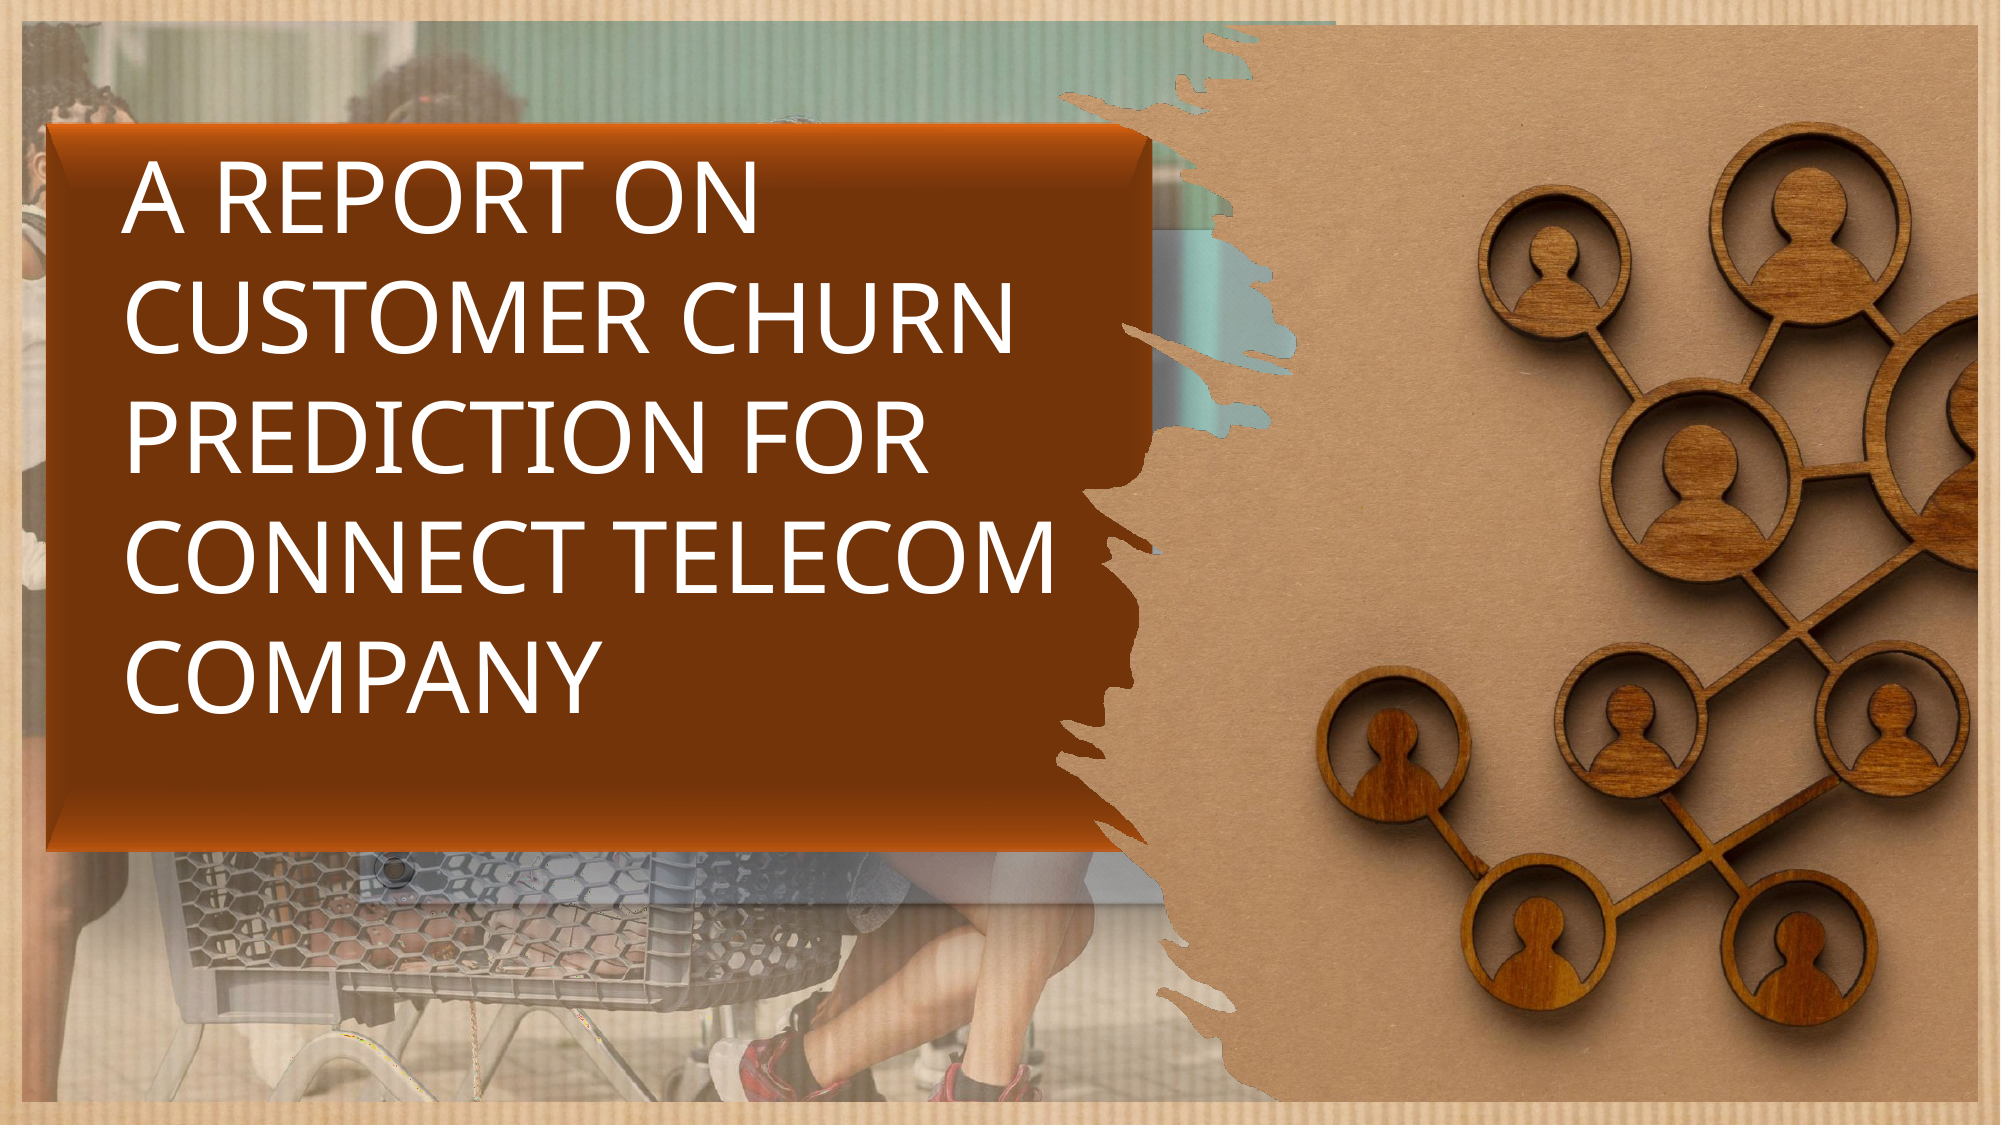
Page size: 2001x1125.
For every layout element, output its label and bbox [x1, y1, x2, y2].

text_box [22, 21, 1978, 1104]
picture [0, 0, 2001, 1125]
